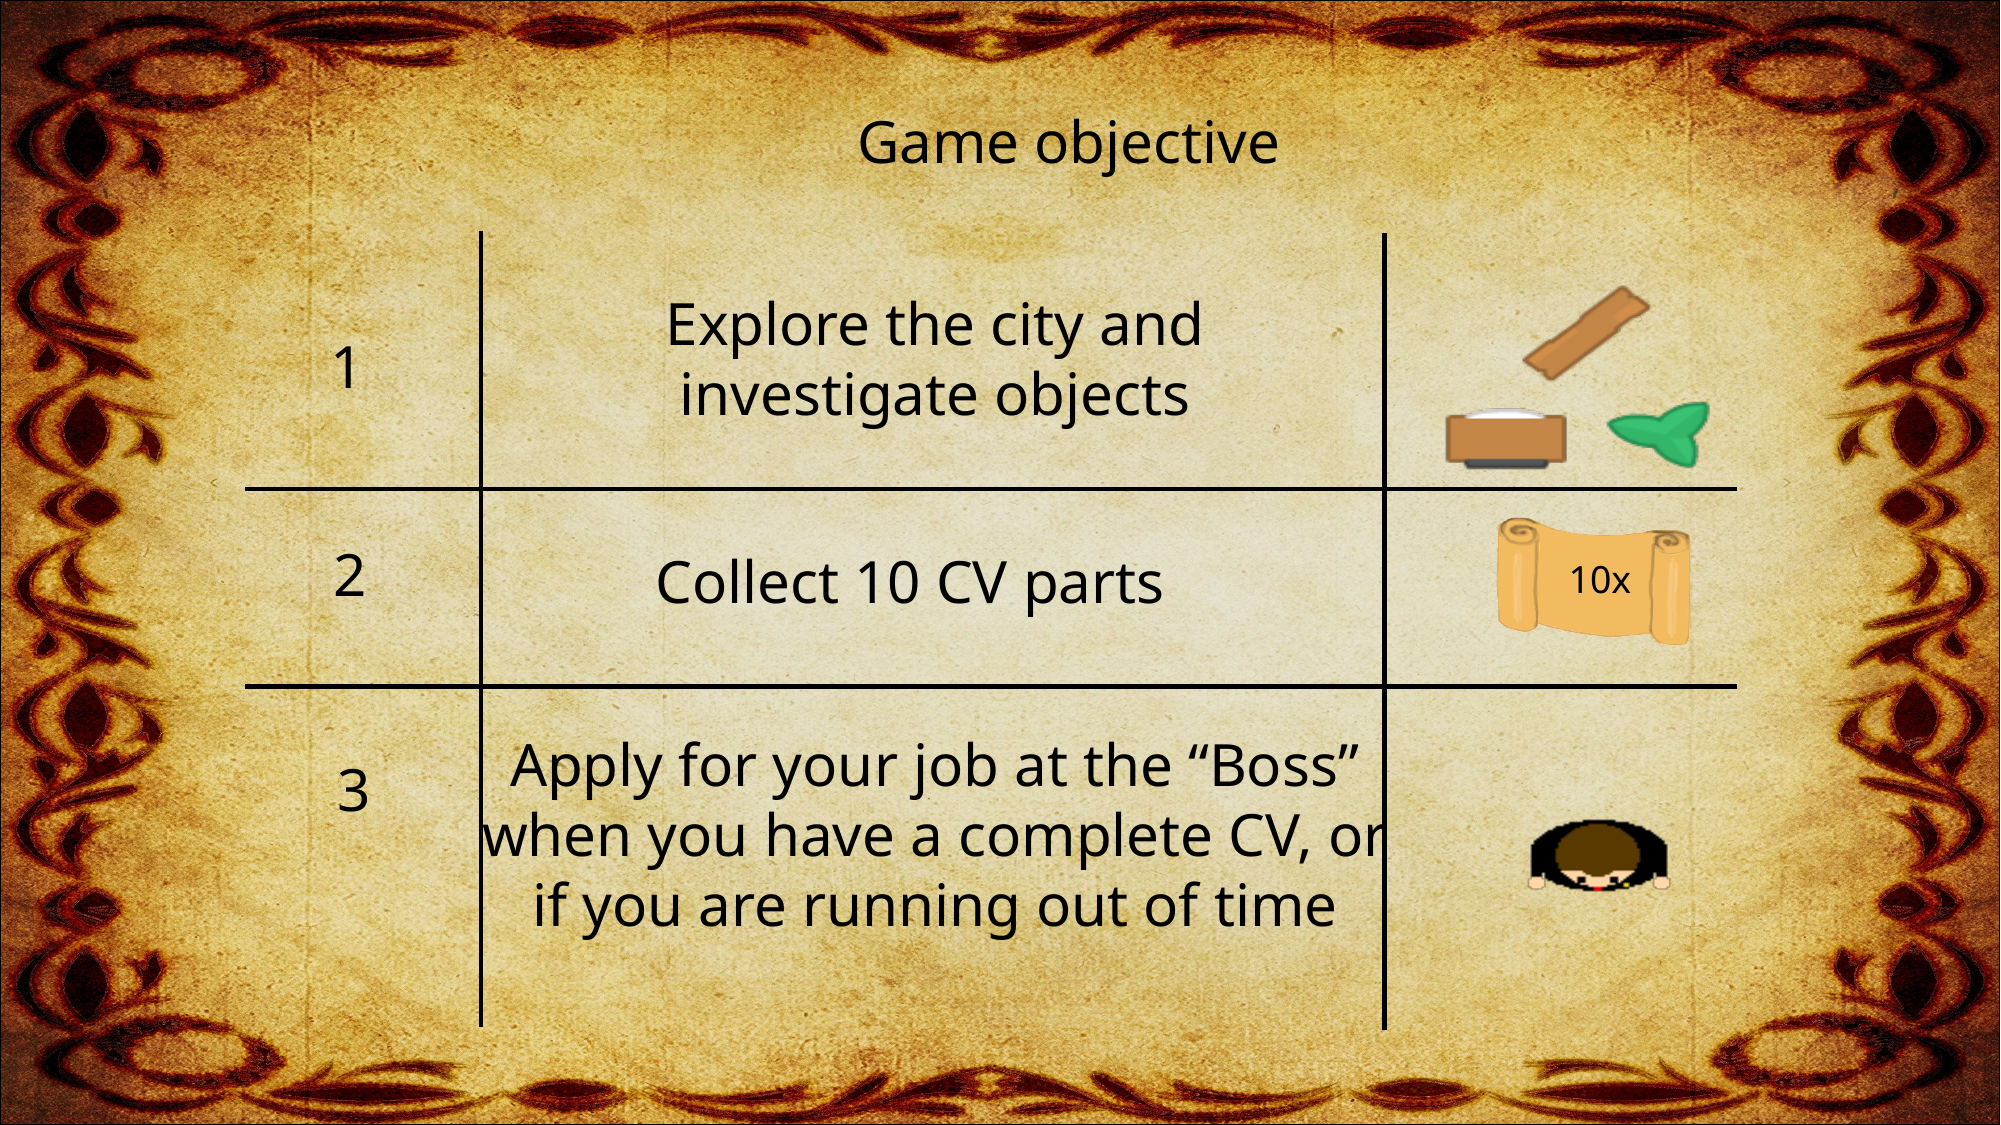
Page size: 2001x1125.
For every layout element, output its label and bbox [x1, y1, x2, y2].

text_box [0, 0, 2000, 1125]
